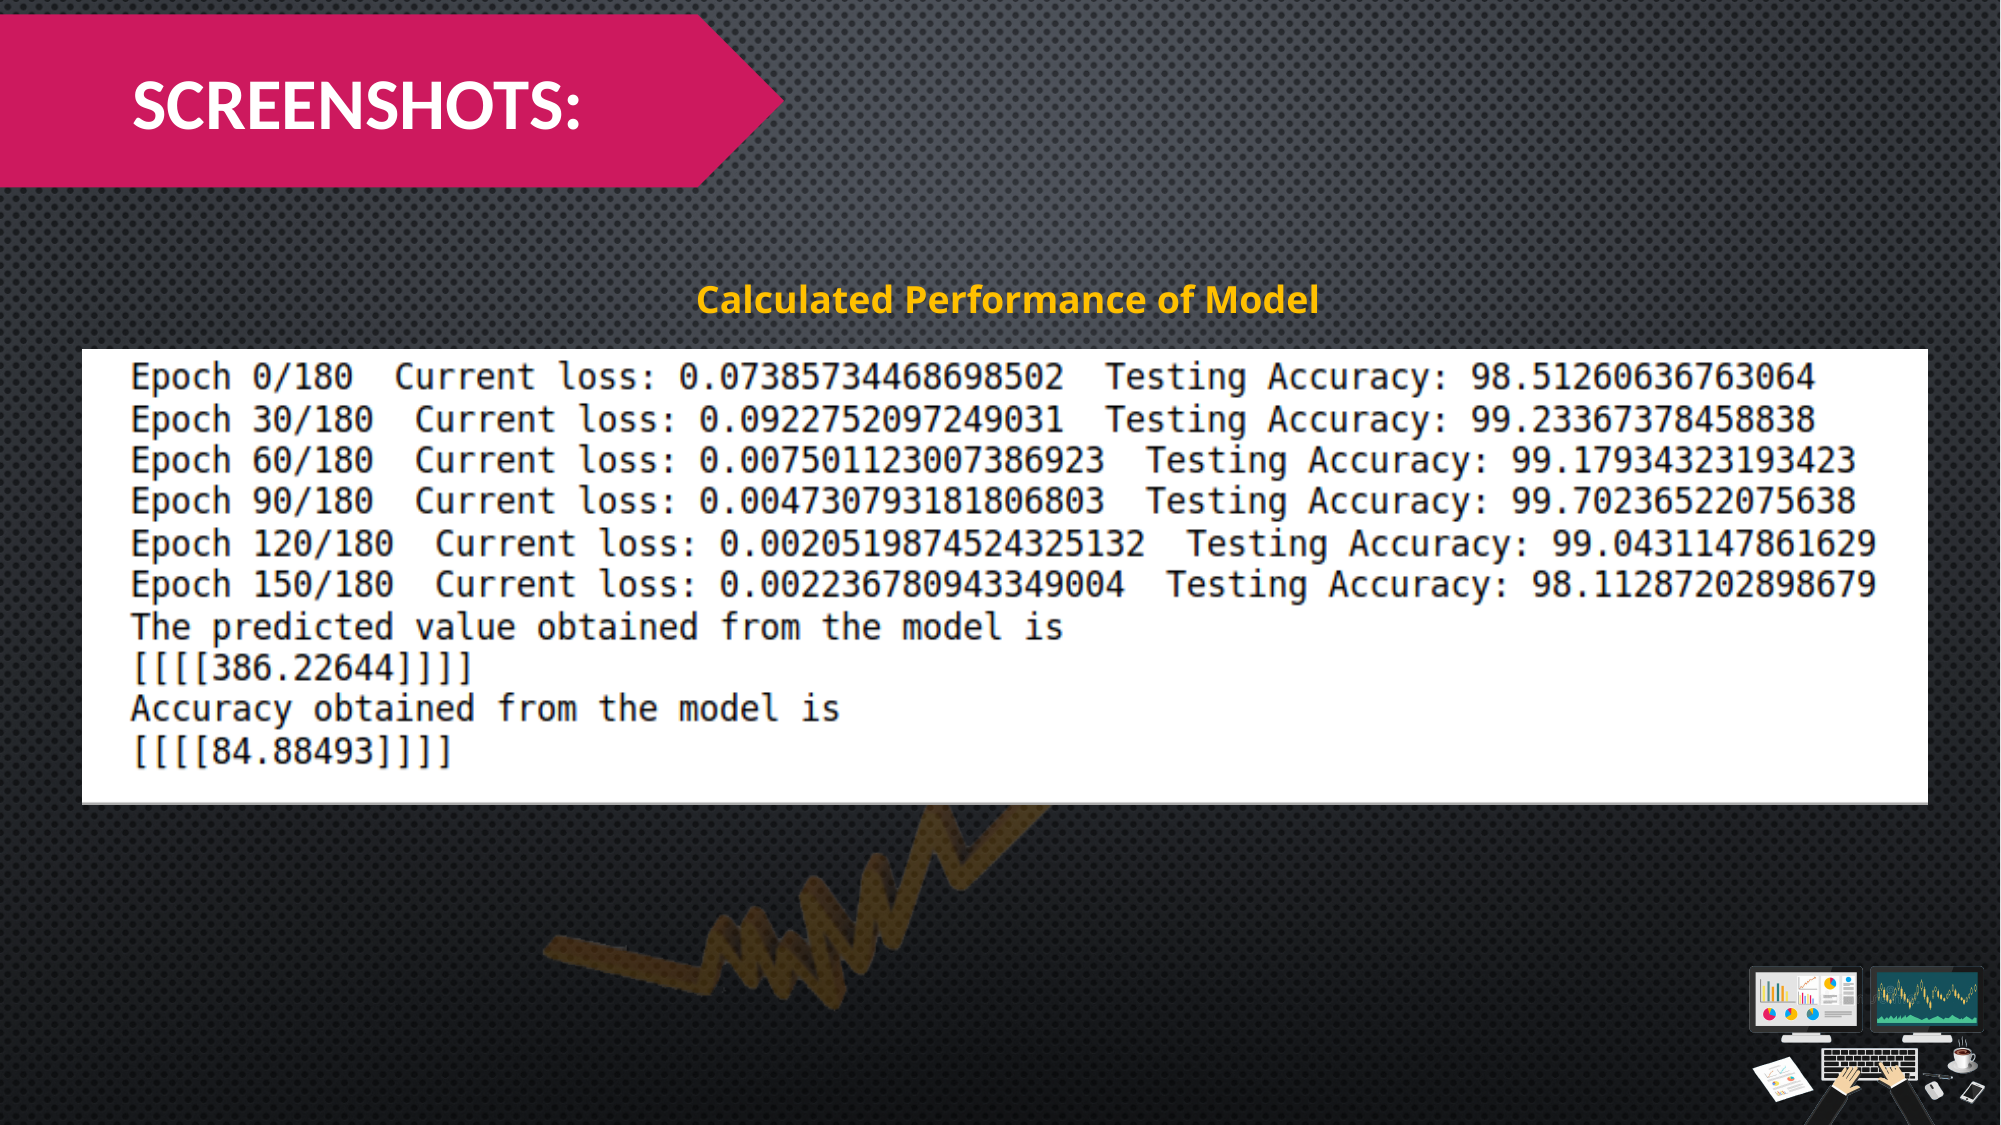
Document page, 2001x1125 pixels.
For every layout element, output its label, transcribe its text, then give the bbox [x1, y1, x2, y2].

text_box Calculated Performance of Model [681, 268, 1354, 329]
text_box [0, 12, 786, 190]
text_box SCREENSHOTS: [28, 49, 689, 152]
picture [82, 349, 1929, 1049]
picture [1739, 864, 2000, 1125]
